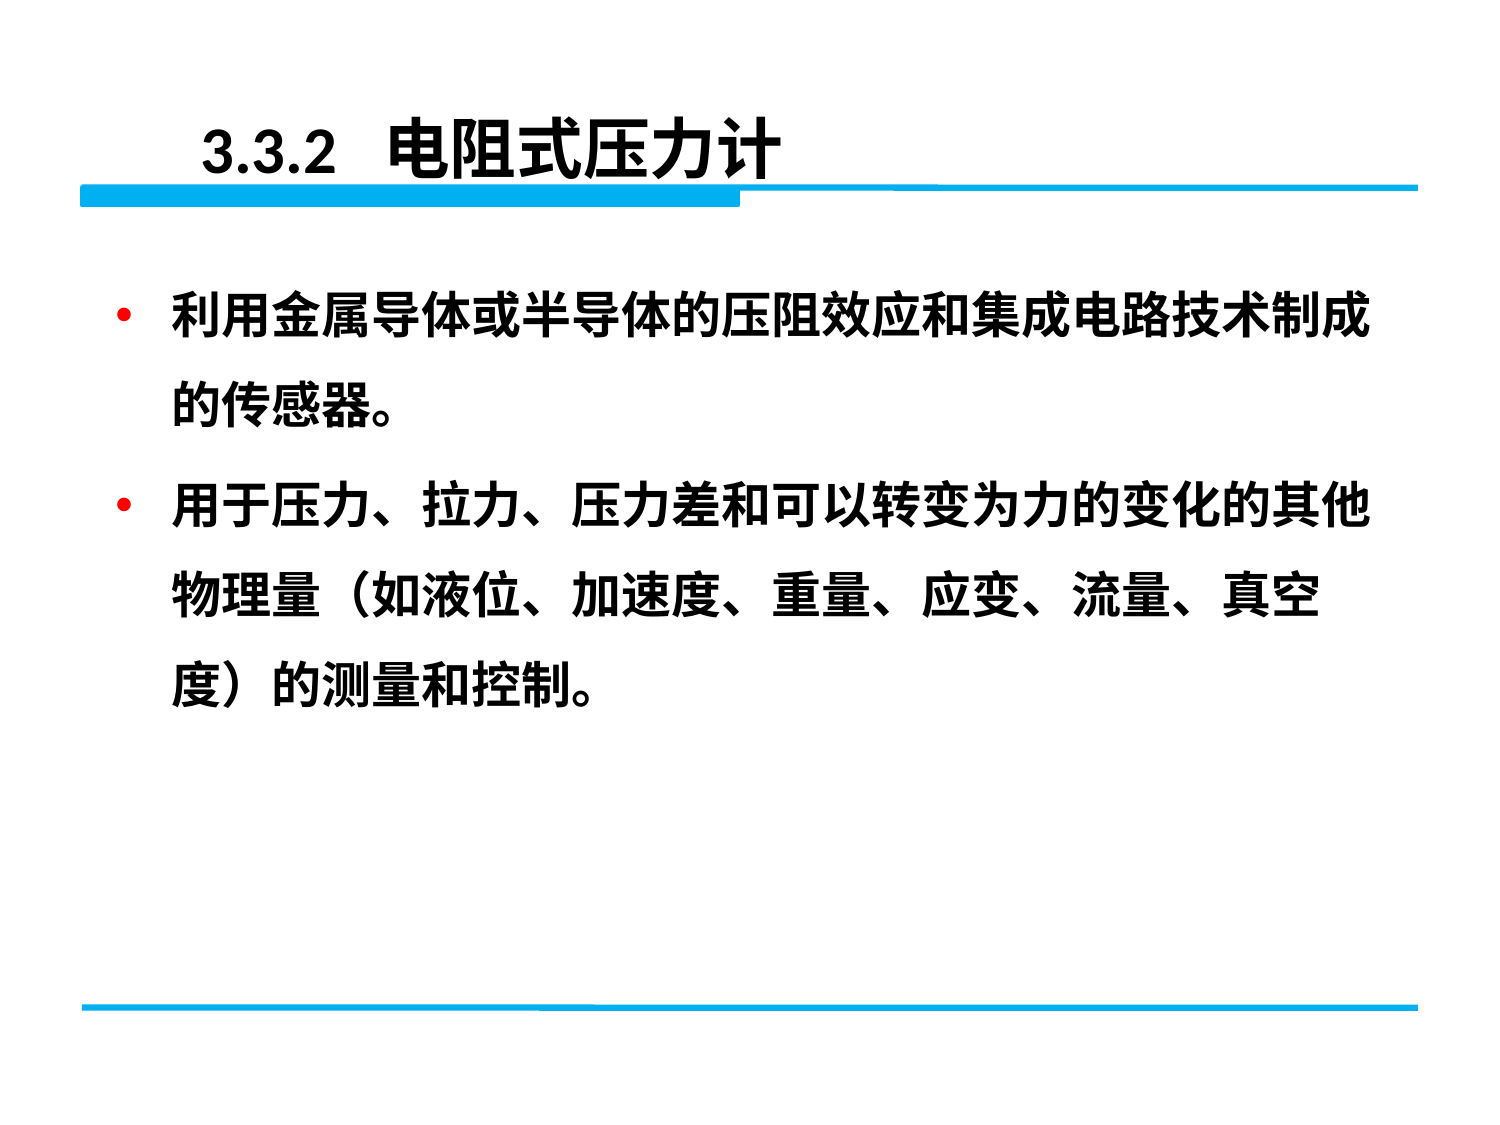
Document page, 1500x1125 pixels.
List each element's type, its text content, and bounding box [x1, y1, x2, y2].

title 3.3.2 电阻式压力计 [0, 46, 1313, 247]
list 利用金属导体或半导体的压阻效应和集成电路技术制成的传感器。 用于压力、拉力、压力差和可以转变为力的变化的其他物理量（如液位、加速度、重量、应变、流量、真空度）的测量和控制。 [100, 246, 1388, 947]
